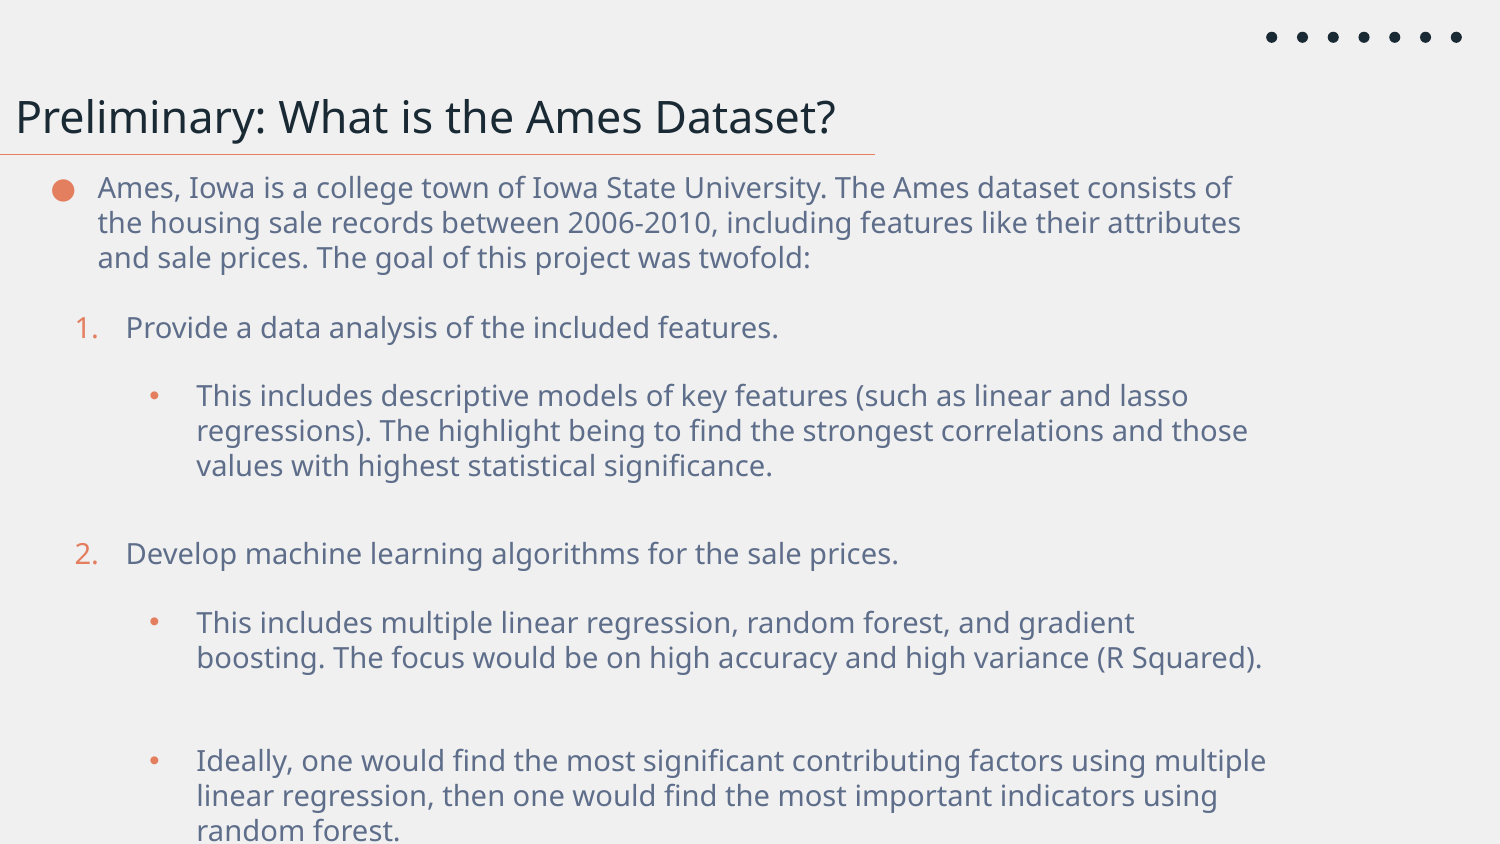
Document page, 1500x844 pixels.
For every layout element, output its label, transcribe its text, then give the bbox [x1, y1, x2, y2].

title Preliminary: What is the Ames Dataset? [0, 74, 1224, 155]
list Ames, Iowa is a college town of Iowa State University. The Ames dataset consists of the housing sale records between 2006-2010, including features like their attributes and sale prices. The goal of this project was twofold: Provide a data analysis of the included features. This includes descriptive models of key features (such as linear and lasso regressions). The highlight being to find the strongest correlations and those values with highest statistical significance. Develop machine learning algorithms for the sale prices. This includes multiple linear regression, random forest, and gradient boosting. The focus would be on high accuracy and high variance (R Squared). Ideally, one would find the most significant contributing factors using multiple linear regression, then one would find the most important indicators using random forest. [35, 154, 1287, 745]
